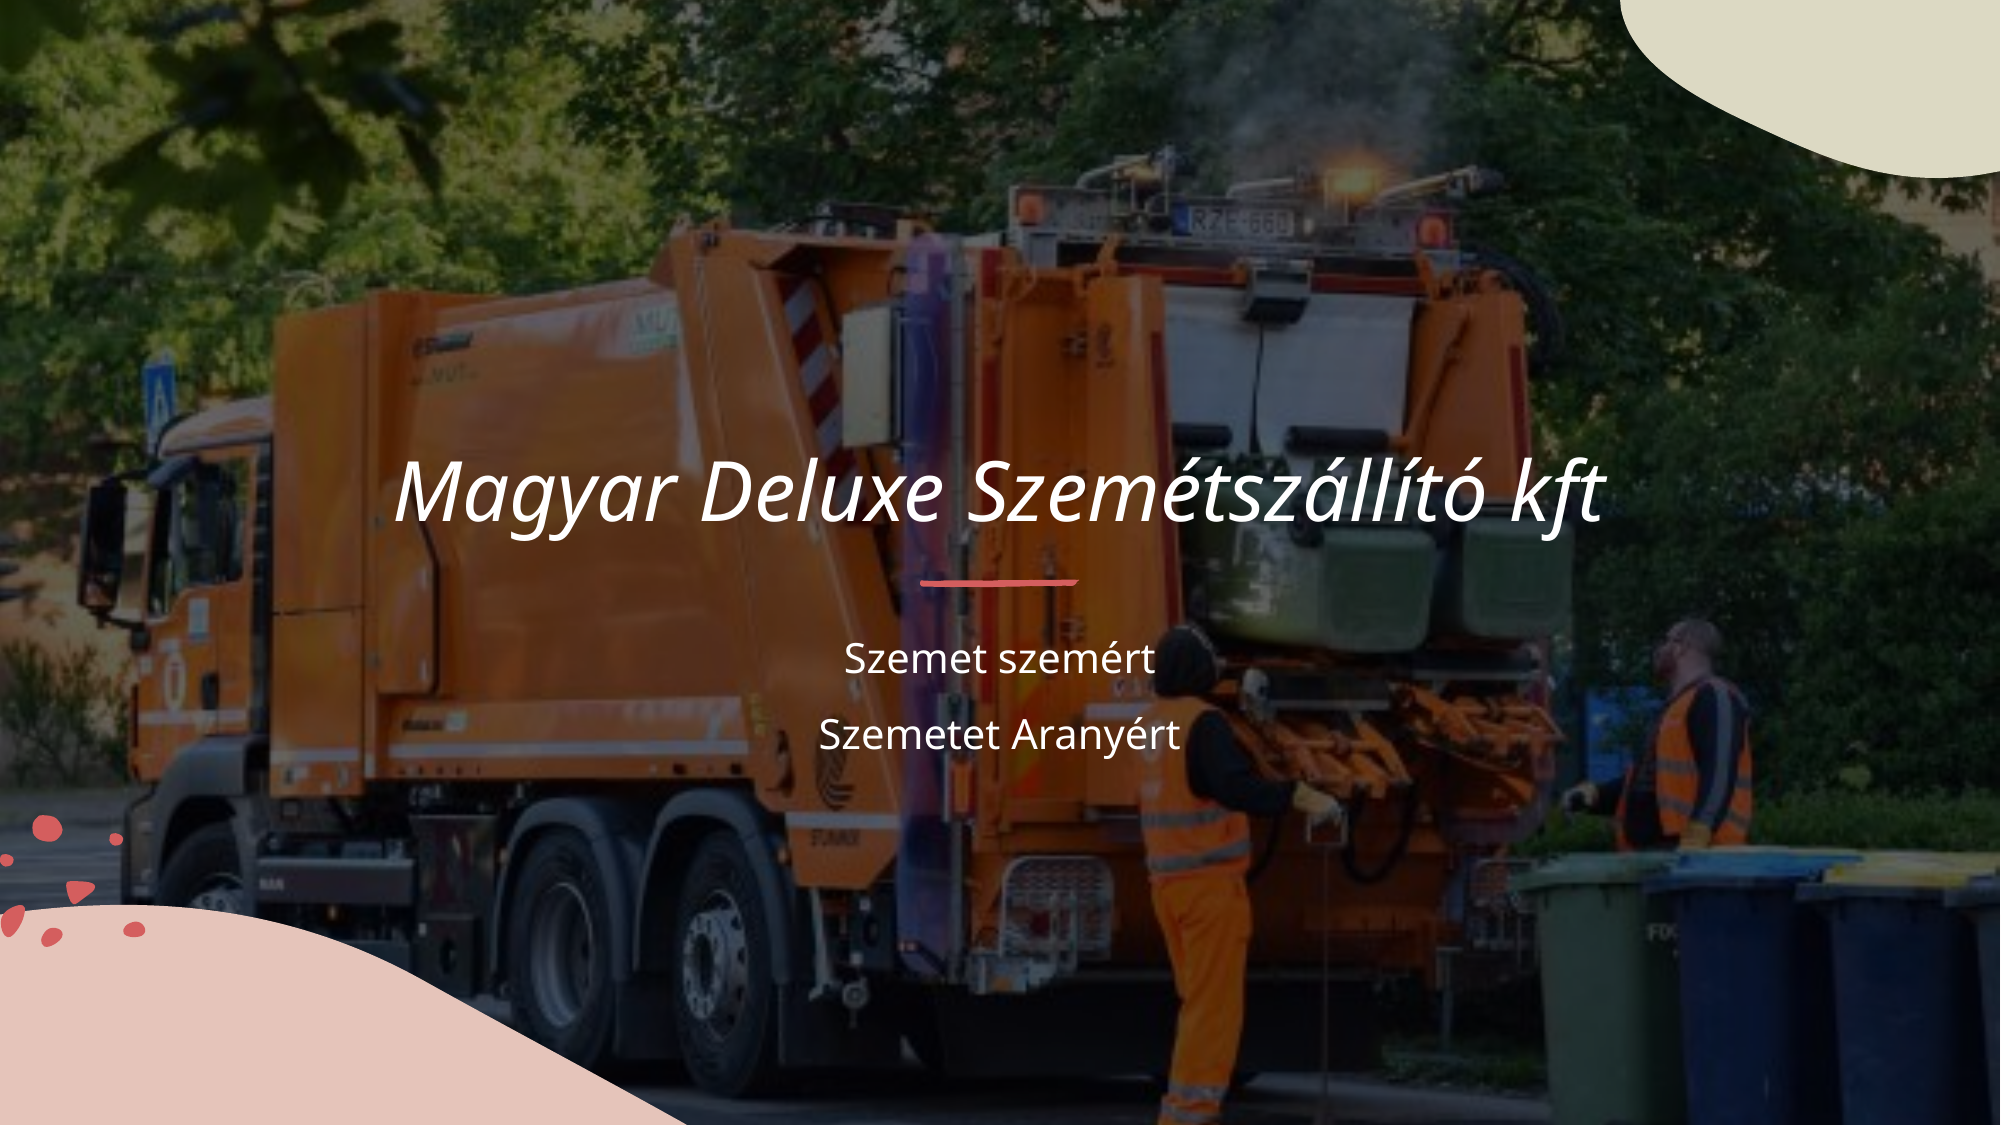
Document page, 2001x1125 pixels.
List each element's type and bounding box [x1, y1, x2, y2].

text_box [0, 815, 146, 947]
picture [0, 0, 2000, 1125]
text_box [919, 579, 1080, 588]
